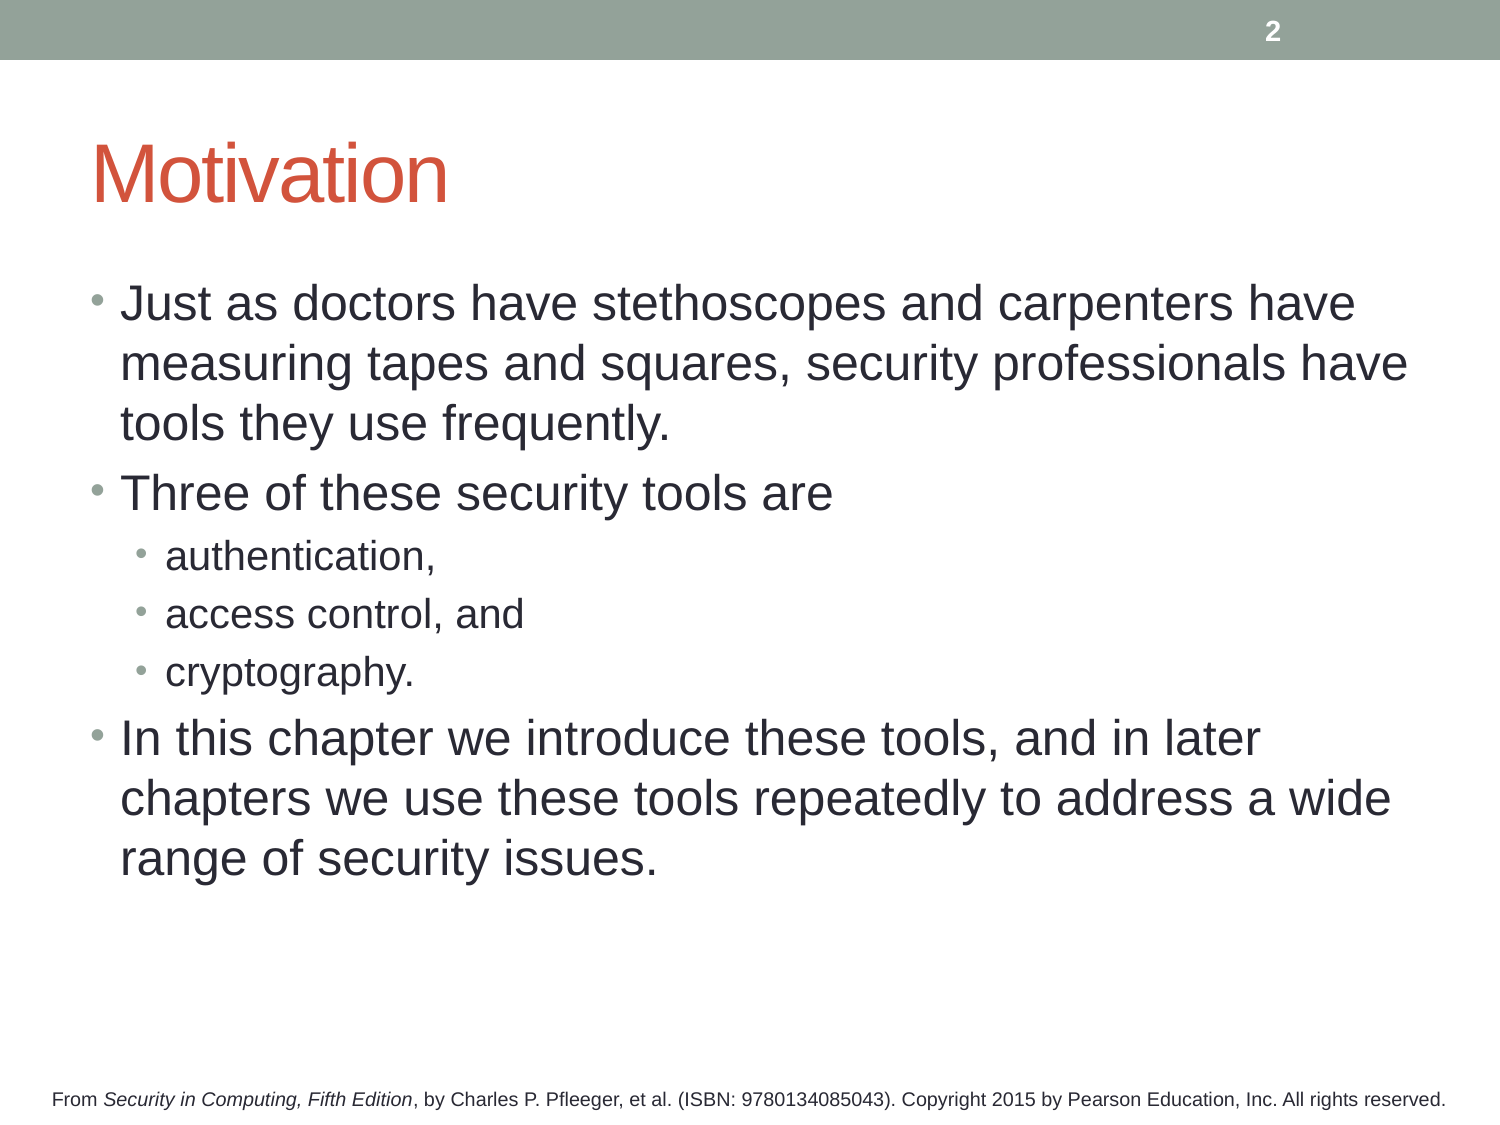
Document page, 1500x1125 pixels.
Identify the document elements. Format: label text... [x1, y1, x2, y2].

title Motivation [75, 87, 1425, 250]
footer From Security in Computing, Fifth Edition, by Charles P. Pfleeger, et al. (ISBN: 9780134085043). Copyright 2015 by Pearson Education, Inc. All rights reserved. [0, 1071, 1500, 1125]
list Just as doctors have stethoscopes and carpenters have measuring tapes and squares, security professionals have tools they use frequently. Three of these security tools are authentication, access control, and cryptography. In this chapter we introduce these tools, and in later chapters we use these tools repeatedly to address a wide range of security issues. [75, 262, 1425, 1063]
slide_number 2 [1250, 3, 1425, 57]
